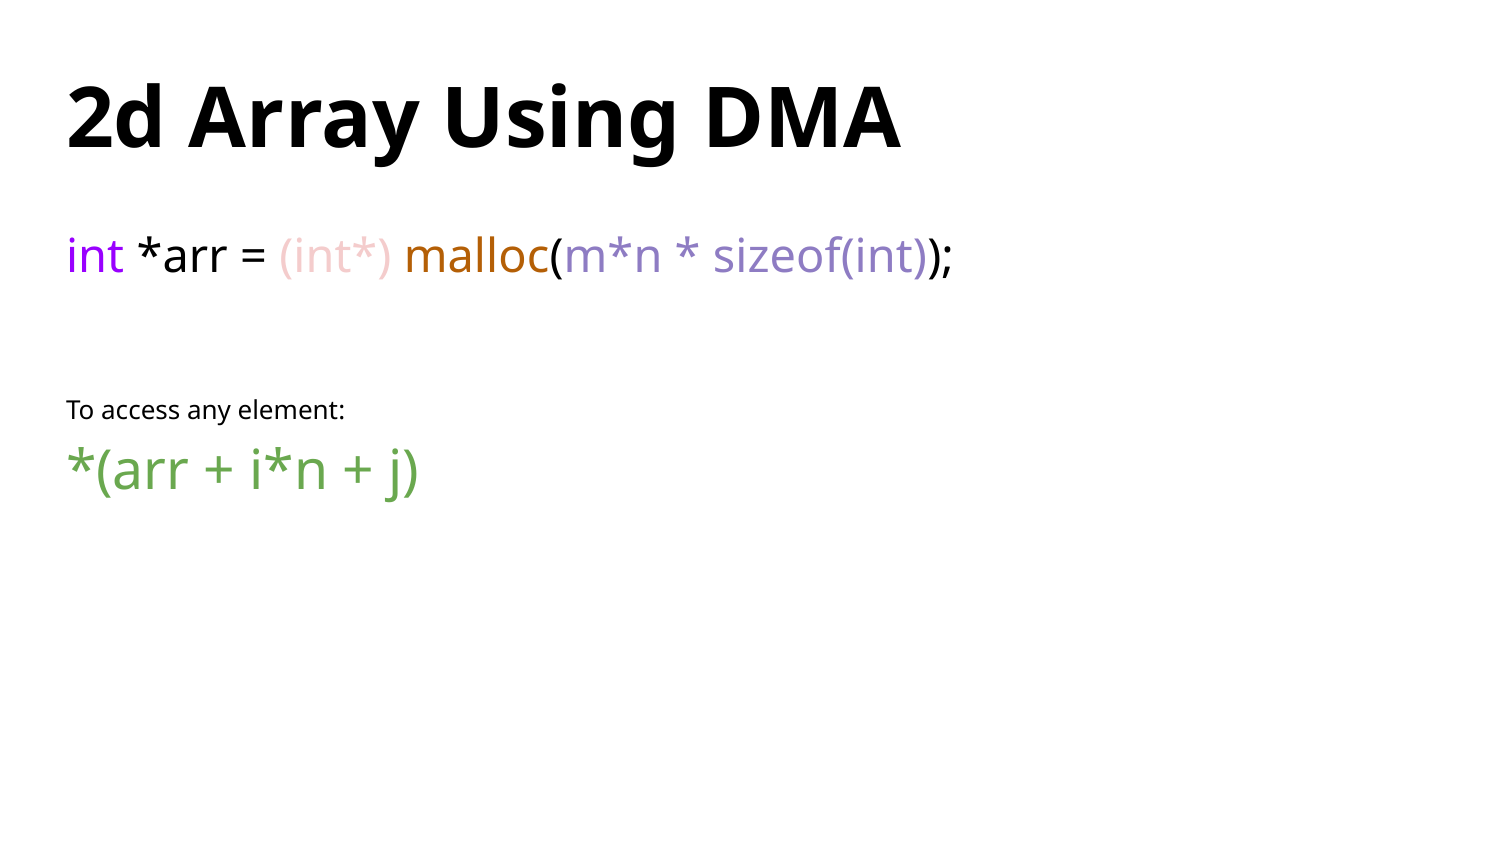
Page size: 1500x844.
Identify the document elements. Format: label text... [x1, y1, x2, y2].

list int *arr = (int*) malloc(m*n * sizeof(int)); To access any element: *(arr + i*n + j) [51, 201, 1449, 750]
title 2d Array Using DMA [51, 48, 1449, 180]
